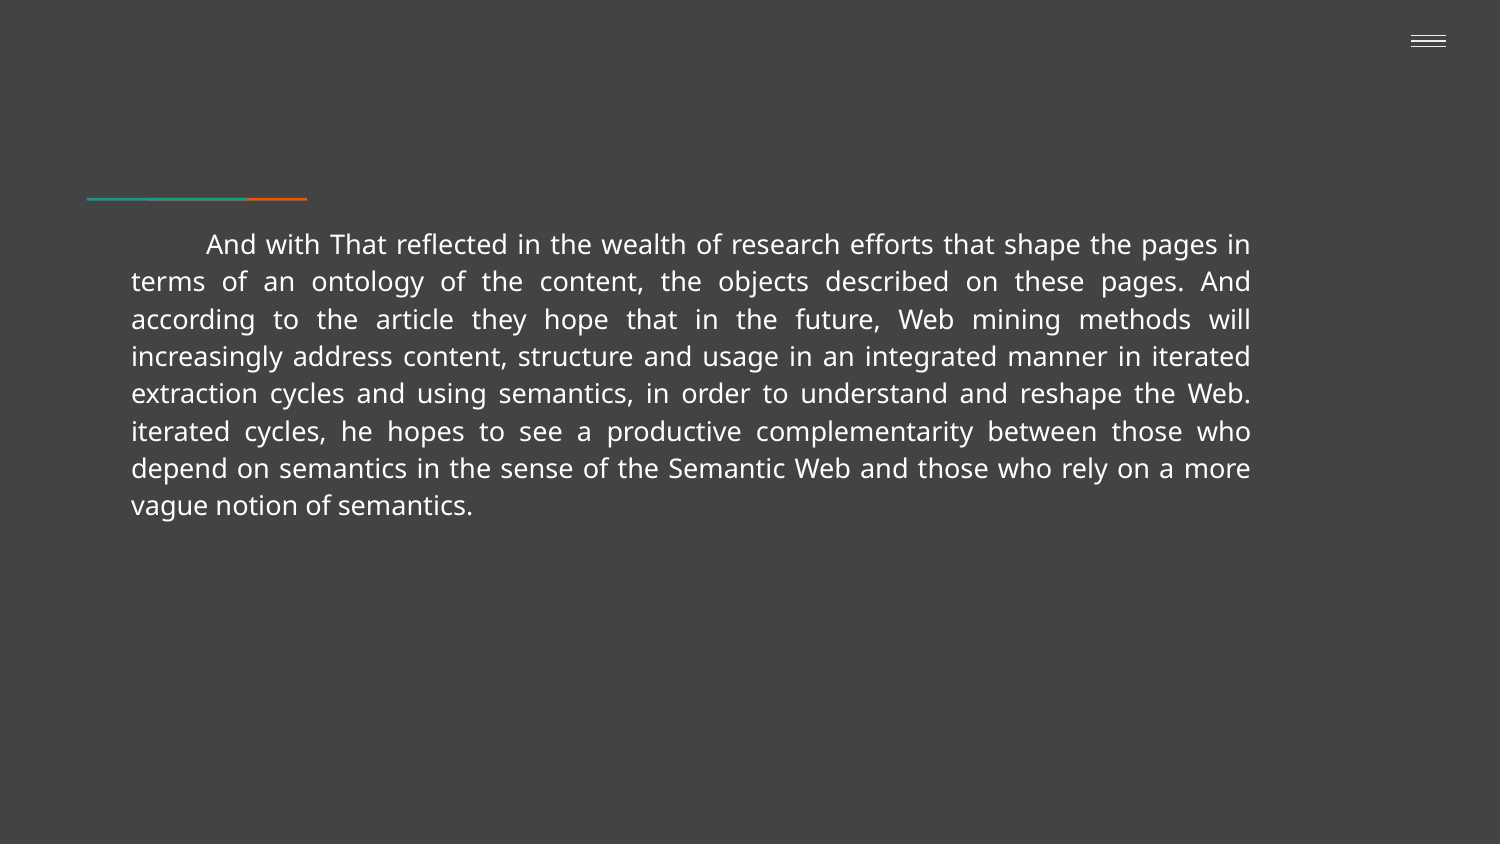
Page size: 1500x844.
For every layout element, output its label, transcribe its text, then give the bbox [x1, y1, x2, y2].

list And with That reflected in the wealth of research efforts that shape the pages in terms of an ontology of the content, the objects described on these pages. And according to the article they hope that in the future, Web mining methods will increasingly address content, structure and usage in an integrated manner in iterated extraction cycles and using semantics, in order to understand and reshape the Web. iterated cycles, he hopes to see a productive complementarity between those who depend on semantics in the sense of the Semantic Web and those who rely on a more vague notion of semantics. [116, 207, 1267, 751]
